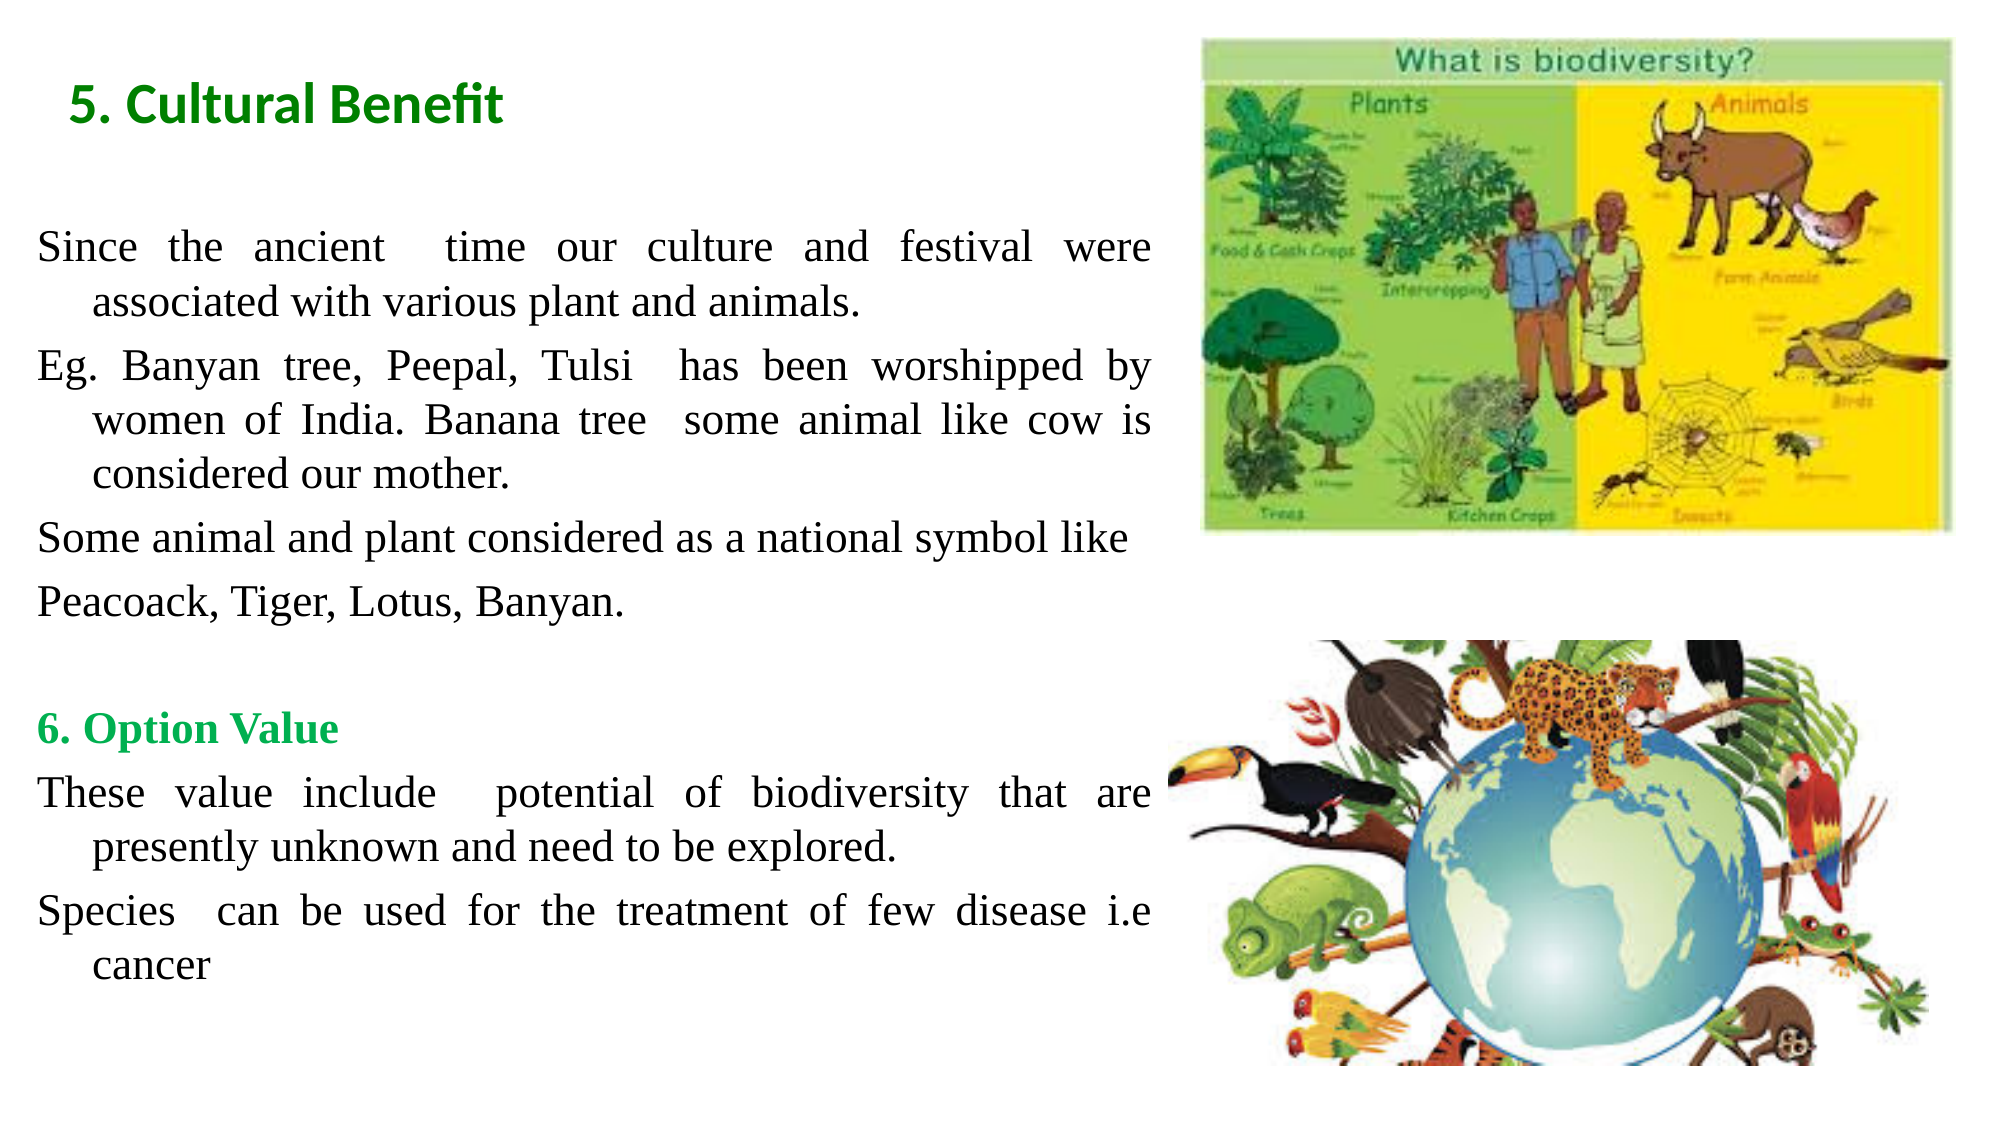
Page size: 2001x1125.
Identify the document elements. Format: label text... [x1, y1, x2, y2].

picture [1199, 37, 1956, 536]
picture [1168, 639, 1930, 1067]
list Since the ancient time our culture and festival were associated with various plant and animals. Eg. Banyan tree, Peepal, Tulsi has been worshipped by women of India. Banana tree some animal like cow is considered our mother. Some animal and plant considered as a national symbol like Peacoack, Tiger, Lotus, Banyan. 6. Option Value These value include potential of biodiversity that are presently unknown and need to be explored. Species can be used for the treatment of few disease i.e cancer [21, 145, 1169, 1036]
title 5. Cultural Benefit [53, 37, 1197, 163]
